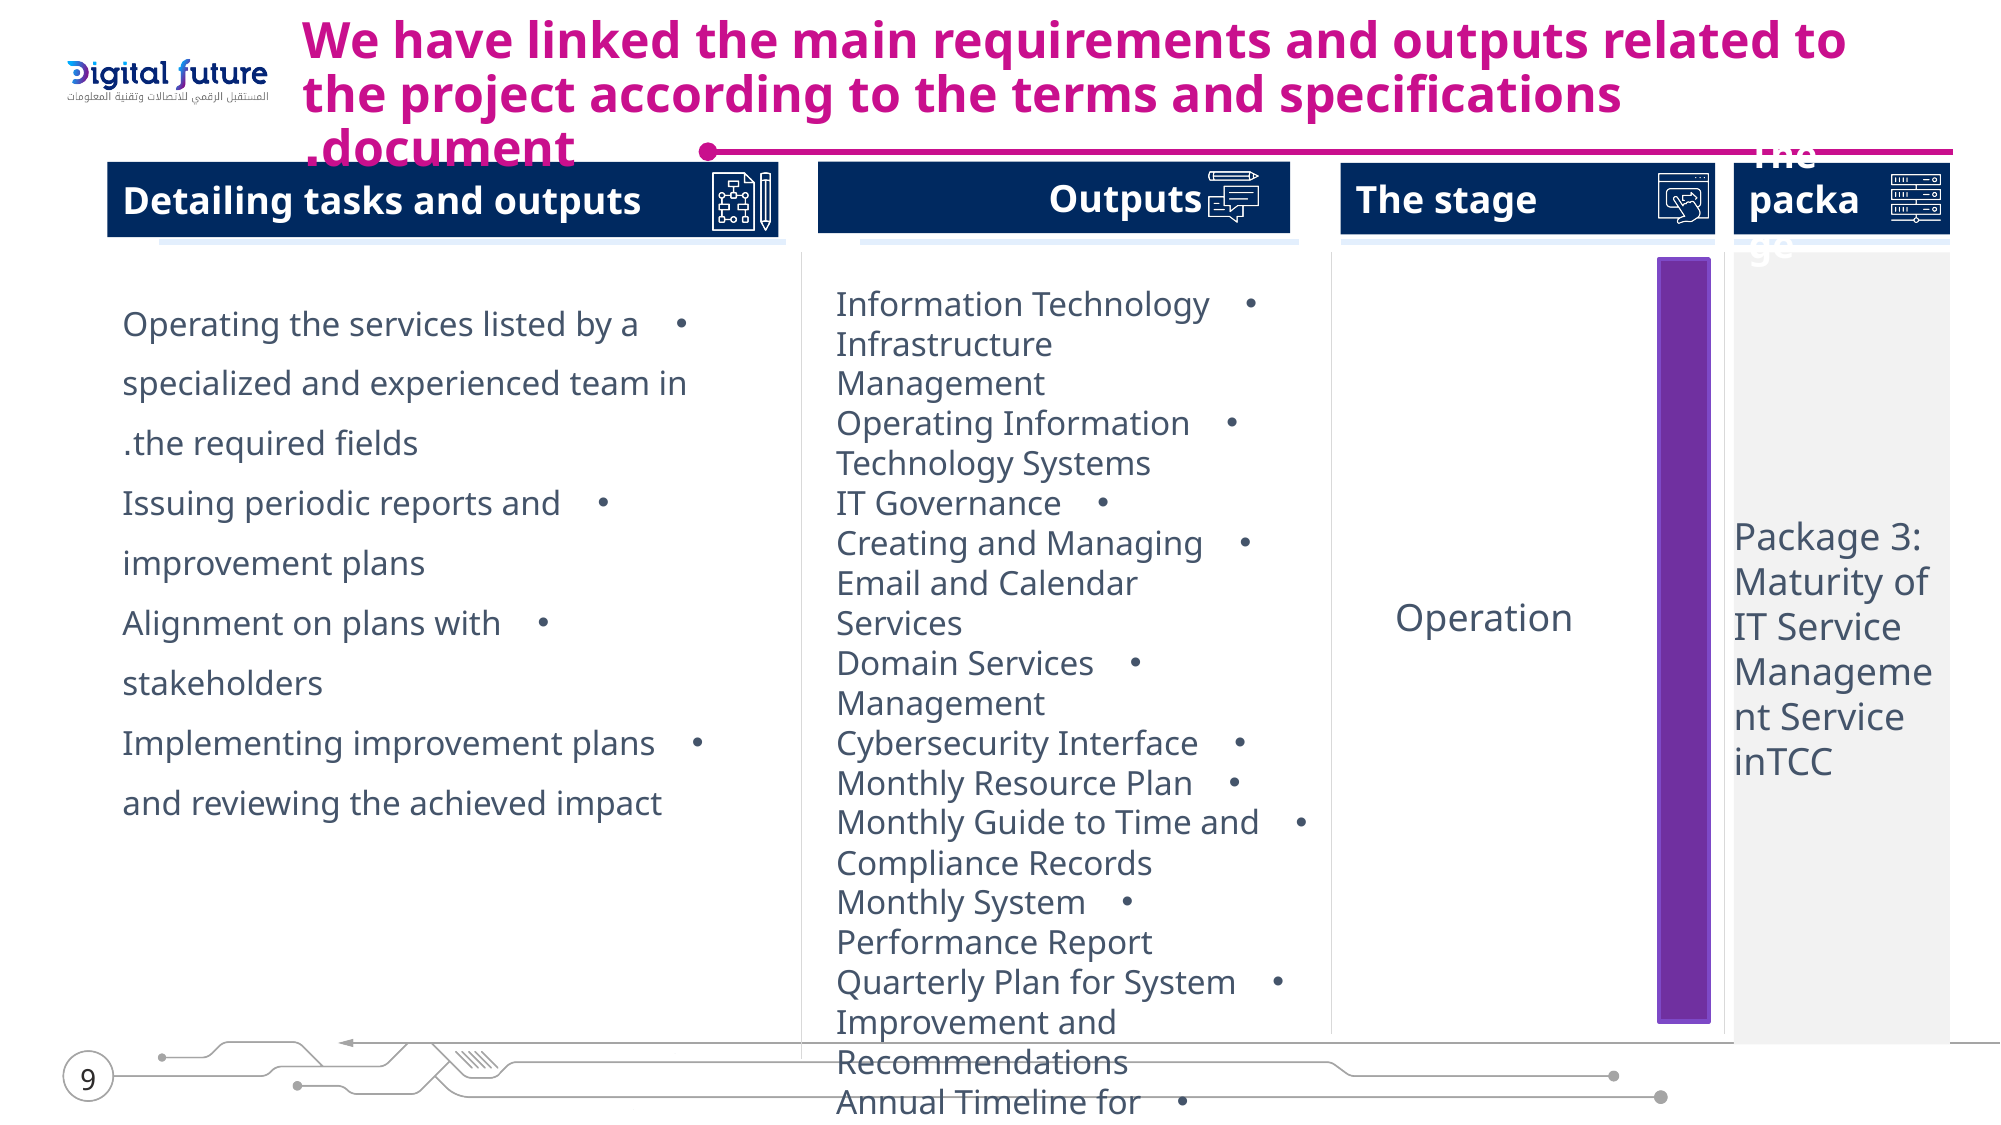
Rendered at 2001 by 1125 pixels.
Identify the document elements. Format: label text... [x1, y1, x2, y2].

text_box Information Technology Infrastructure Management Operating Information Technology Systems IT Governance Creating and Managing Email and Calendar Services Domain Services Management Cybersecurity Interface Monthly Resource Plan Monthly Guide to Time and Compliance Records Monthly System Performance Report Quarterly Plan for System Improvement and Recommendations Annual Timeline for Product Delivery Annual Document Update for Operation and Maintenance Annual Training and Development Plan and Compliance [817, 274, 1331, 990]
picture [1208, 171, 1259, 223]
text_box Package 3: Maturity of IT Service Management Service inTCC [1733, 251, 1951, 1045]
picture [62, 56, 273, 107]
picture [1891, 174, 1941, 223]
text_box The package [1733, 162, 1951, 235]
text_box Operation [1376, 281, 1658, 953]
text_box The stage [1340, 162, 1716, 235]
text_box [1658, 259, 1709, 1022]
picture [1658, 173, 1709, 224]
text_box [1395, 256, 1716, 1020]
text_box Operating the services listed by a specialized and experienced team in the required fields. Issuing periodic reports and improvement plans Alignment on plans with stakeholders Implementing improvement plans and reviewing the achieved impact [104, 274, 777, 982]
text_box Detailing tasks and outputs [106, 161, 779, 238]
picture [712, 172, 771, 231]
picture [0, 1017, 2000, 1125]
text_box We have linked the main requirements and outputs related to the project according to the terms and specifications document. [295, 58, 1912, 134]
text_box Outputs [817, 161, 1291, 234]
